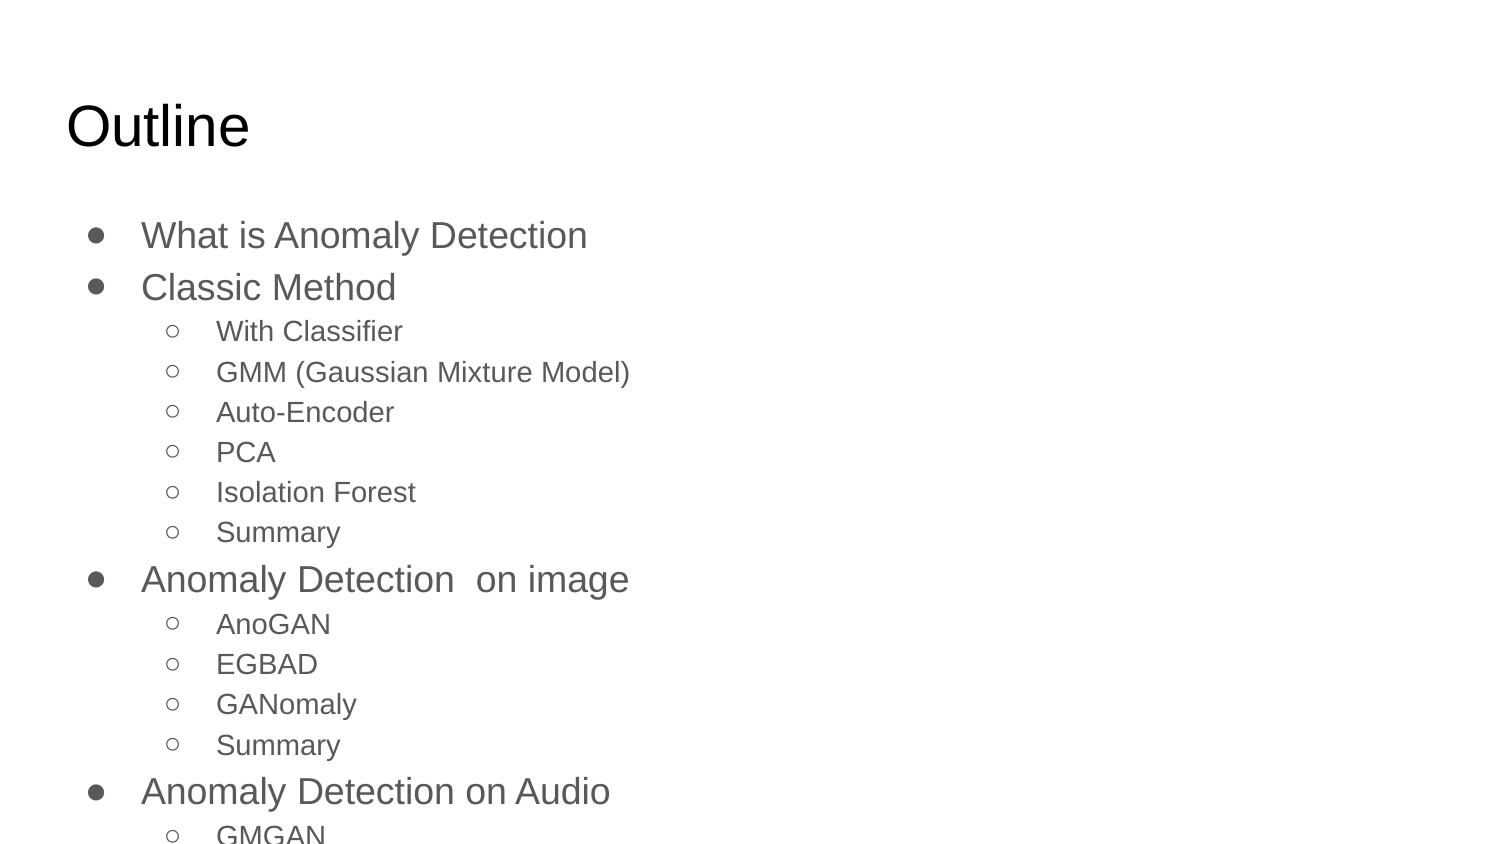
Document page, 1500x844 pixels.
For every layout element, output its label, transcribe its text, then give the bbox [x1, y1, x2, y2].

list What is Anomaly Detection Classic Method With Classifier GMM (Gaussian Mixture Model) Auto-Encoder PCA Isolation Forest Summary Anomaly Detection on image AnoGAN EGBAD GANomaly Summary Anomaly Detection on Audio GMGAN [51, 189, 1449, 750]
title Outline [51, 72, 1449, 167]
